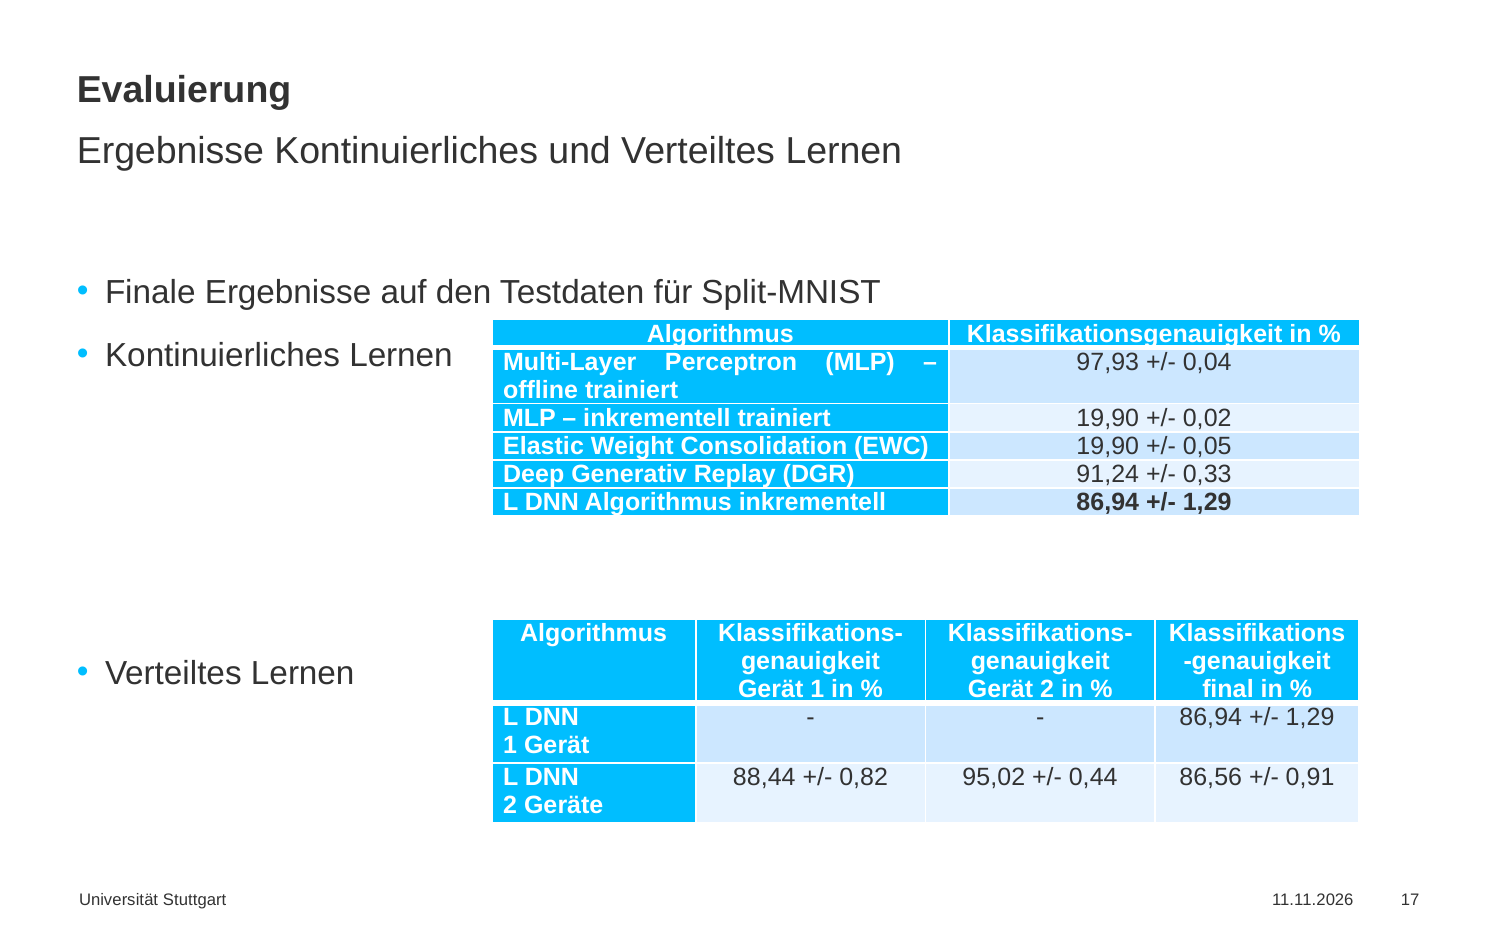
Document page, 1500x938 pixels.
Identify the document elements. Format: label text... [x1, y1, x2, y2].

table_cell L DNN Algorithmus inkrementell [493, 489, 948, 515]
table_cell 97,93 +/- 0,04 [950, 350, 1359, 403]
table_cell Elastic Weight Consolidation (EWC) [493, 433, 948, 459]
table_cell MLP – inkrementell trainiert [493, 404, 948, 431]
table_cell 95,02 +/- 0,44 [926, 764, 1154, 822]
table_cell 19,90 +/- 0,05 [950, 433, 1359, 459]
table_cell L DNN 2 Geräte [493, 764, 695, 822]
table_cell - [697, 706, 925, 762]
table_header Algorithmus [493, 320, 948, 345]
list Ergebnisse Kontinuierliches und Verteiltes Lernen [76, 117, 1424, 163]
table_header Klassifikationsgenauigkeit in % [950, 320, 1359, 345]
table_cell Deep Generativ Replay (DGR) [493, 461, 948, 487]
title Evaluierung [76, 64, 1424, 111]
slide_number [1272, 888, 1360, 910]
table_header Klassifikations-genauigkeit Gerät 2 in % [926, 620, 1154, 700]
table_header Klassifikations-genauigkeit final in % [1156, 620, 1358, 700]
table_cell 86,94 +/- 1,29 [950, 489, 1359, 515]
table_cell 86,56 +/- 0,91 [1156, 764, 1358, 822]
list Finale Ergebnisse auf den Testdaten für Split-MNIST Kontinuierliches Lernen Verteiltes Lernen [76, 261, 1424, 835]
table_cell 19,90 +/- 0,02 [950, 404, 1359, 431]
table_cell - [926, 706, 1154, 762]
footer Universität Stuttgart [79, 888, 1072, 910]
table_cell 86,94 +/- 1,29 [1156, 706, 1358, 762]
table_cell L DNN 1 Gerät [493, 706, 695, 762]
table_cell 91,24 +/- 0,33 [950, 461, 1359, 487]
table_header Klassifikations-genauigkeit Gerät 1 in % [697, 620, 925, 700]
table_cell 88,44 +/- 0,82 [697, 764, 925, 822]
table_cell Multi-Layer Perceptron (MLP) – offline trainiert [493, 350, 948, 403]
table_header Algorithmus [493, 620, 695, 700]
slide_number 17 [1400, 888, 1438, 910]
